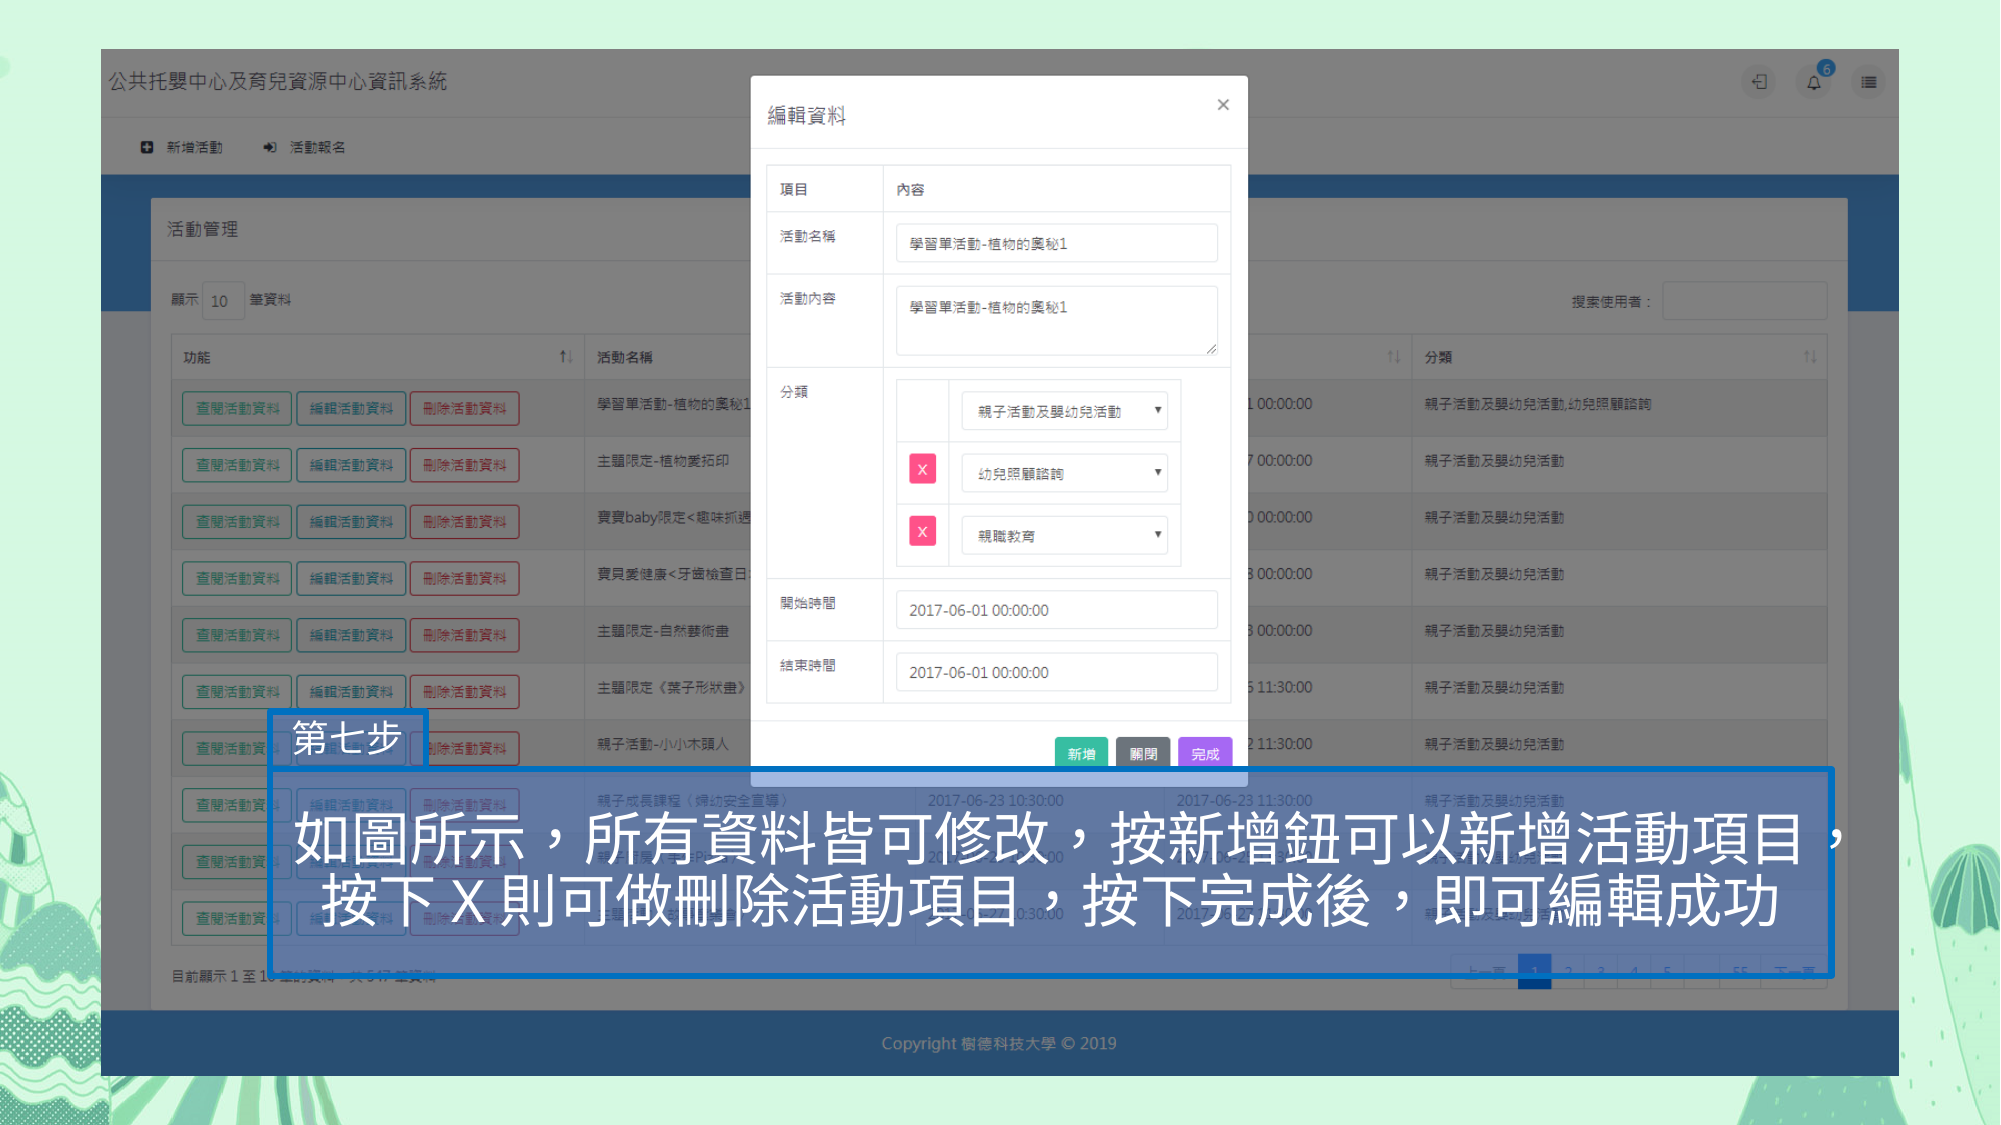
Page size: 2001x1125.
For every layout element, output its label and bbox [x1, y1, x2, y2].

picture [101, 49, 1899, 1076]
text_box [0, 0, 2000, 1125]
text_box [270, 711, 1832, 976]
